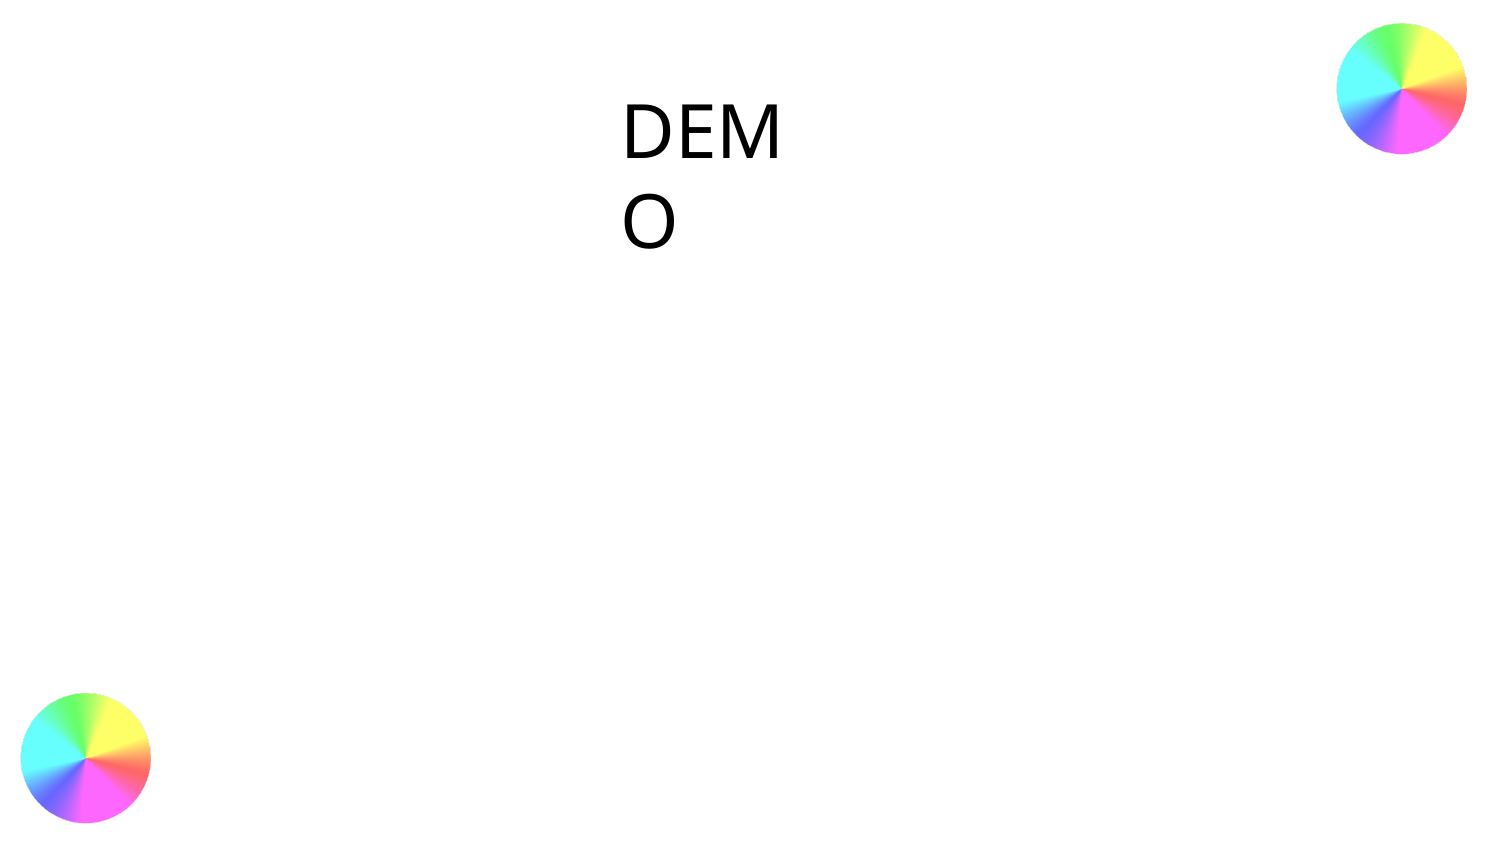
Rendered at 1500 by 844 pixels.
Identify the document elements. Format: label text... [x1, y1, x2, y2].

picture [11, 683, 161, 832]
title DEMO [605, 68, 804, 163]
picture [1327, 14, 1476, 163]
